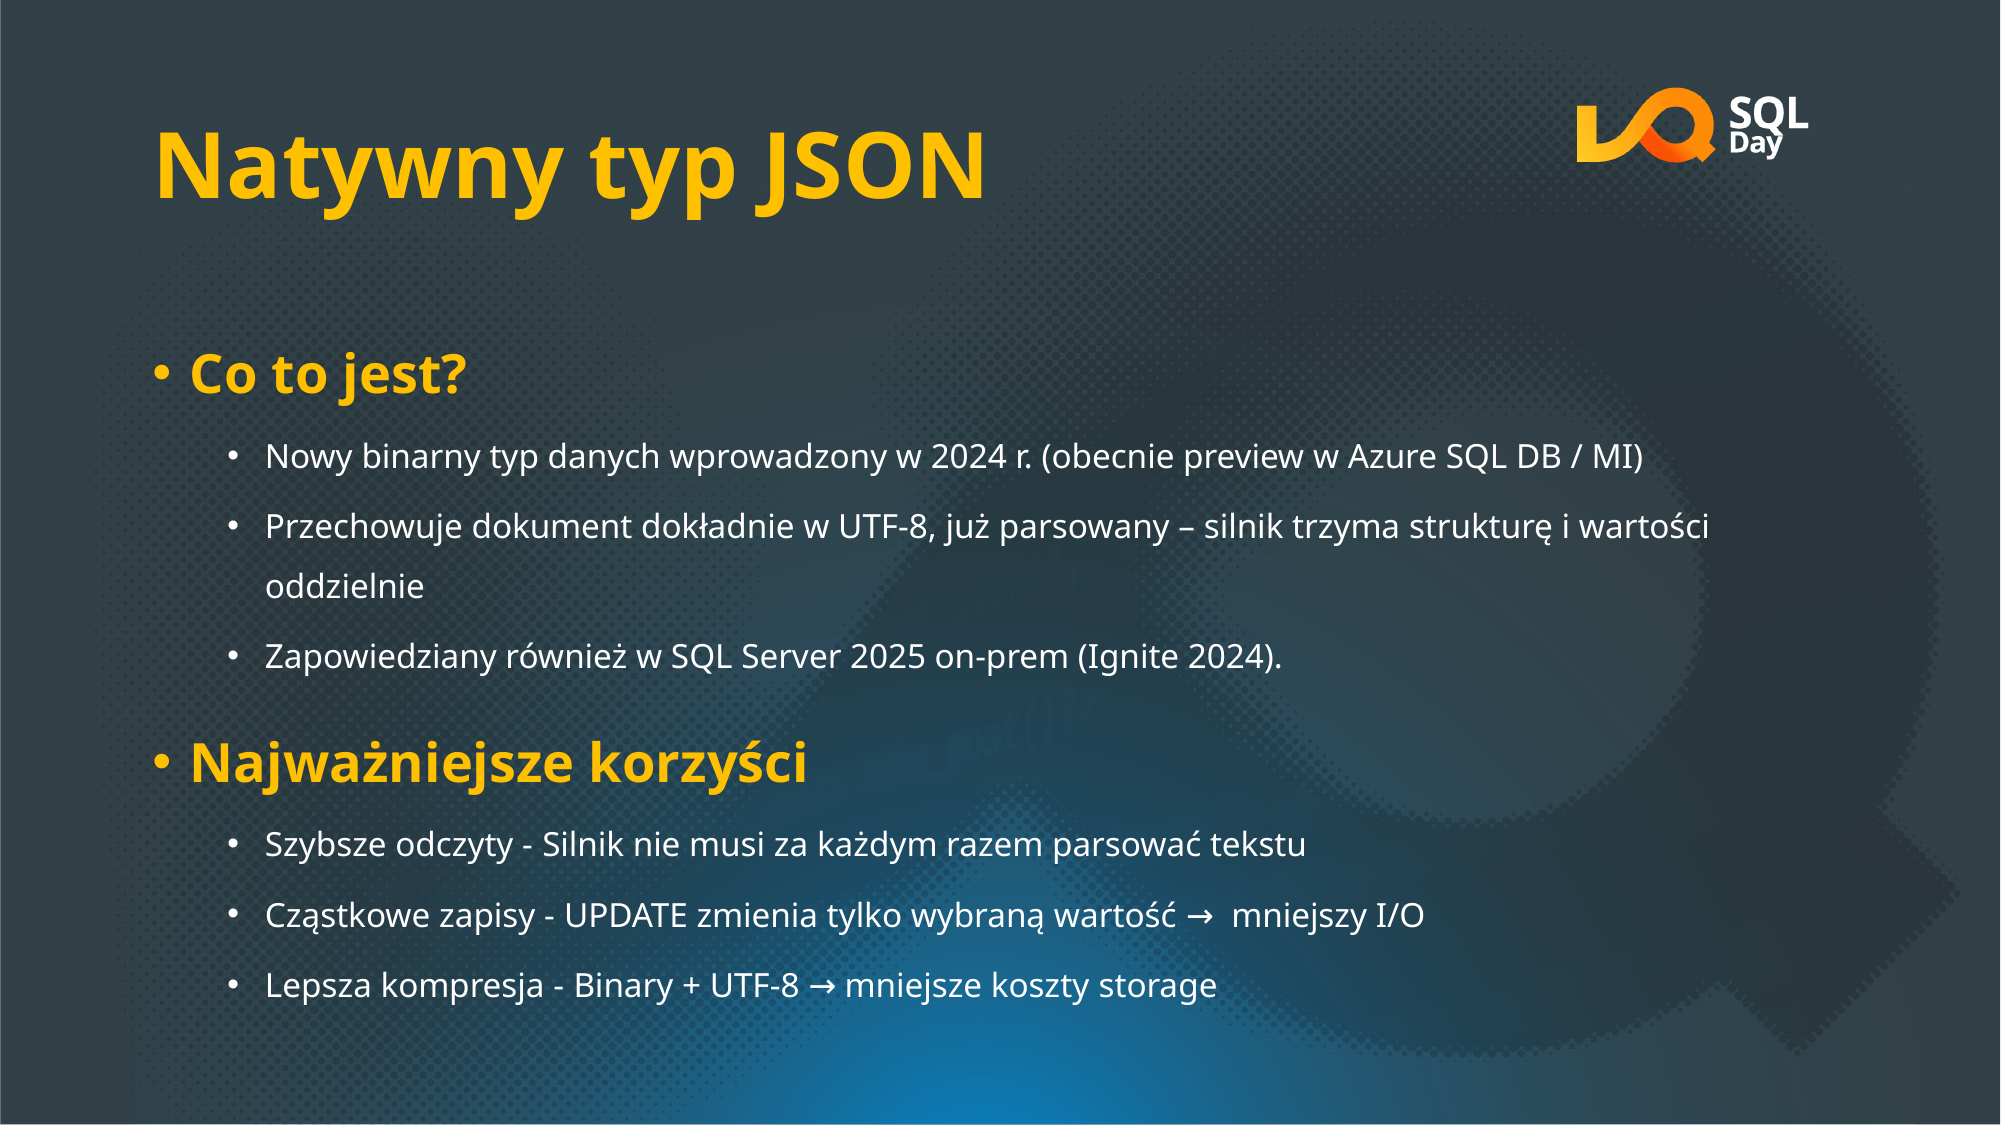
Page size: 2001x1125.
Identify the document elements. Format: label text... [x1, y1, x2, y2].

title Natywny typ JSON [137, 59, 1556, 278]
list Co to jest? Nowy binarny typ danych wprowadzony w 2024 r. (obecnie preview w Azure SQL DB / MI) Przechowuje dokument dokładnie w UTF-8, już parsowany – silnik trzyma strukturę i wartości oddzielnie Zapowiedziany również w SQL Server 2025 on-prem (Ignite 2024). Najważniejsze korzyści Szybsze odczyty - Silnik nie musi za każdym razem parsować tekstu Cząstkowe zapisy - UPDATE zmienia tylko wybraną wartość → mniejszy I/O Lepsza kompresja - Binary + UTF-8 → mniejsze koszty storage [137, 299, 1863, 1014]
picture [0, 0, 2001, 1125]
